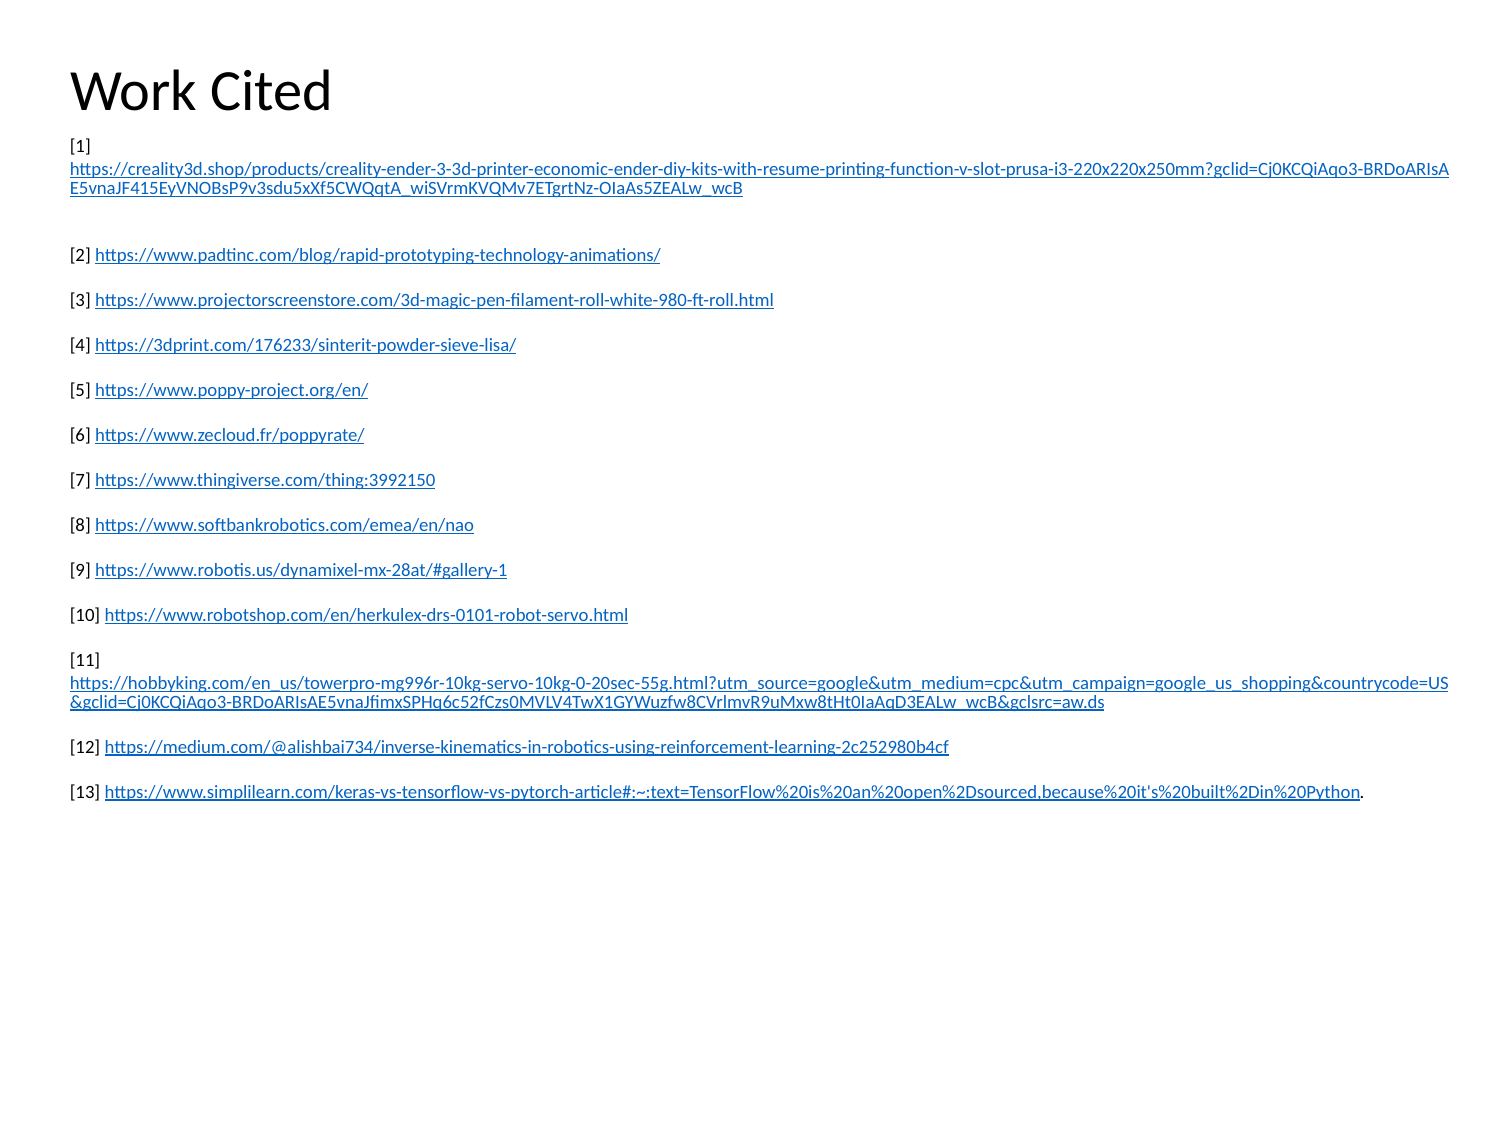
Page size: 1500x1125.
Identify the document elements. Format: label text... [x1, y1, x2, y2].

text_box Work Cited [55, 44, 1234, 130]
text_box [1] https://creality3d.shop/products/creality-ender-3-3d-printer-economic-ender-diy-kits-with-resume-printing-function-v-slot-prusa-i3-220x220x250mm?gclid=Cj0KCQiAqo3-BRDoARIsAE5vnaJF415EyVNOBsP9v3sdu5xXf5CWQqtA_wiSVrmKVQMv7ETgrtNz-OIaAs5ZEALw_wcB [2] https://www.padtinc.com/blog/rapid-prototyping-technology-animations/ [3] https://www.projectorscreenstore.com/3d-magic-pen-filament-roll-white-980-ft-roll.html [4] https://3dprint.com/176233/sinterit-powder-sieve-lisa/ [5] https://www.poppy-project.org/en/ [6] https://www.zecloud.fr/poppyrate/ [7] https://www.thingiverse.com/thing:3992150 [8] https://www.softbankrobotics.com/emea/en/nao [9] https://www.robotis.us/dynamixel-mx-28at/#gallery-1 [10] https://www.robotshop.com/en/herkulex-drs-0101-robot-servo.html [11] https://hobbyking.com/en_us/towerpro-mg996r-10kg-servo-10kg-0-20sec-55g.html?utm_source=google&utm_medium=cpc&utm_campaign=google_us_shopping&countrycode=US&gclid=Cj0KCQiAqo3-BRDoARIsAE5vnaJfimxSPHq6c52fCzs0MVLV4TwX1GYWuzfw8CVrlmvR9uMxw8tHt0IaAqD3EALw_wcB&gclsrc=aw.ds [12] https://medium.com/@alishbai734/inverse-kinematics-in-robotics-using-reinforcement-learning-2c252980b4cf [13] https://www.simplilearn.com/keras-vs-tensorflow-vs-pytorch-article#:~:text=TensorFlow%20is%20an%20open%2Dsourced,because%20it's%20built%2Din%20Python. [54, 126, 1467, 840]
